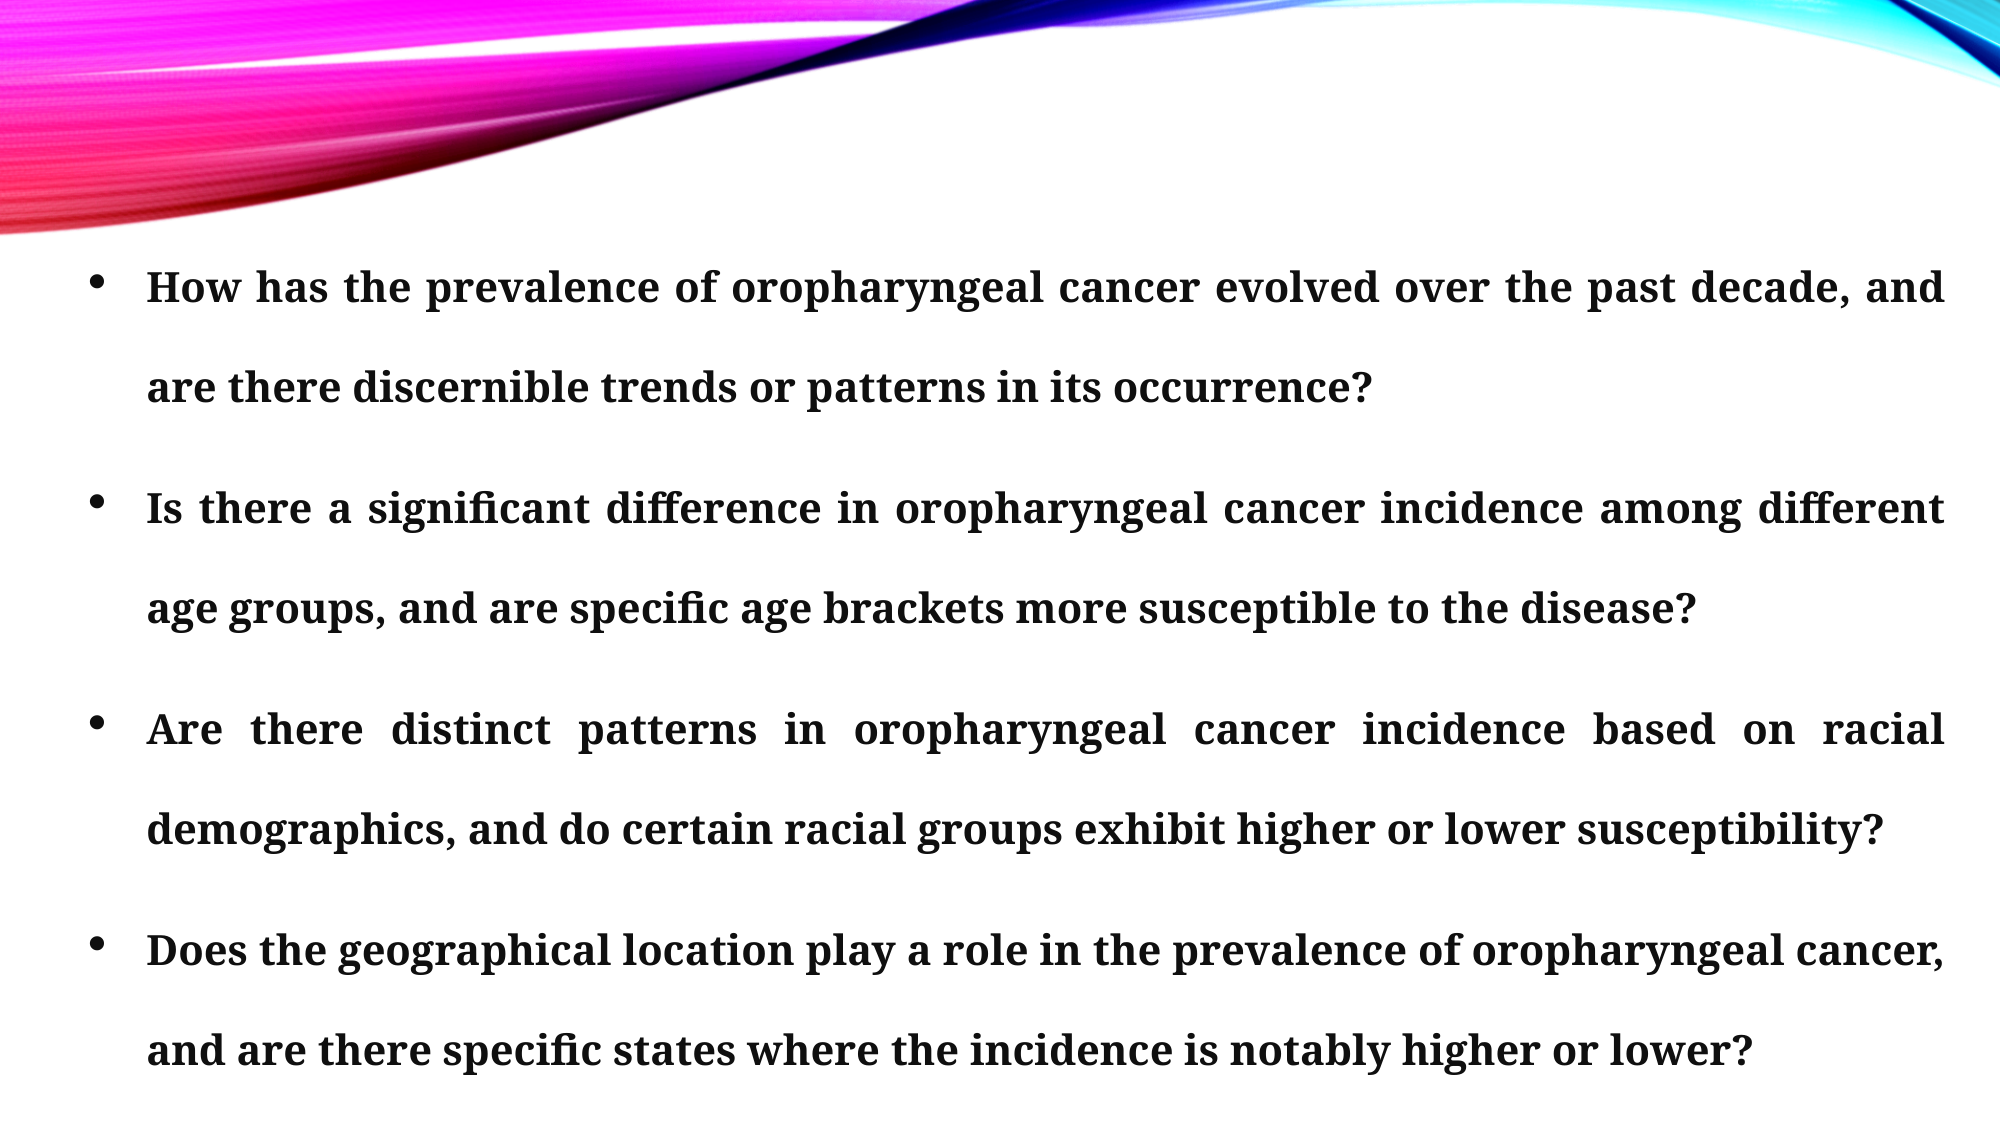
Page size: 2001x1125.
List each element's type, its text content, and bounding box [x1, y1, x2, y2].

picture [1910, 0, 2000, 45]
picture [1890, 0, 2000, 75]
list How has the prevalence of oropharyngeal cancer evolved over the past decade, and are there discernible trends or patterns in its occurrence? Is there a significant difference in oropharyngeal cancer incidence among different age groups, and are specific age brackets more susceptible to the disease? Are there distinct patterns in oropharyngeal cancer incidence based on racial demographics, and do certain racial groups exhibit higher or lower susceptibility? Does the geographical location play a role in the prevalence of oropharyngeal cancer, and are there specific states where the incidence is notably higher or lower? [75, 203, 1961, 1125]
picture [0, 0, 2000, 237]
